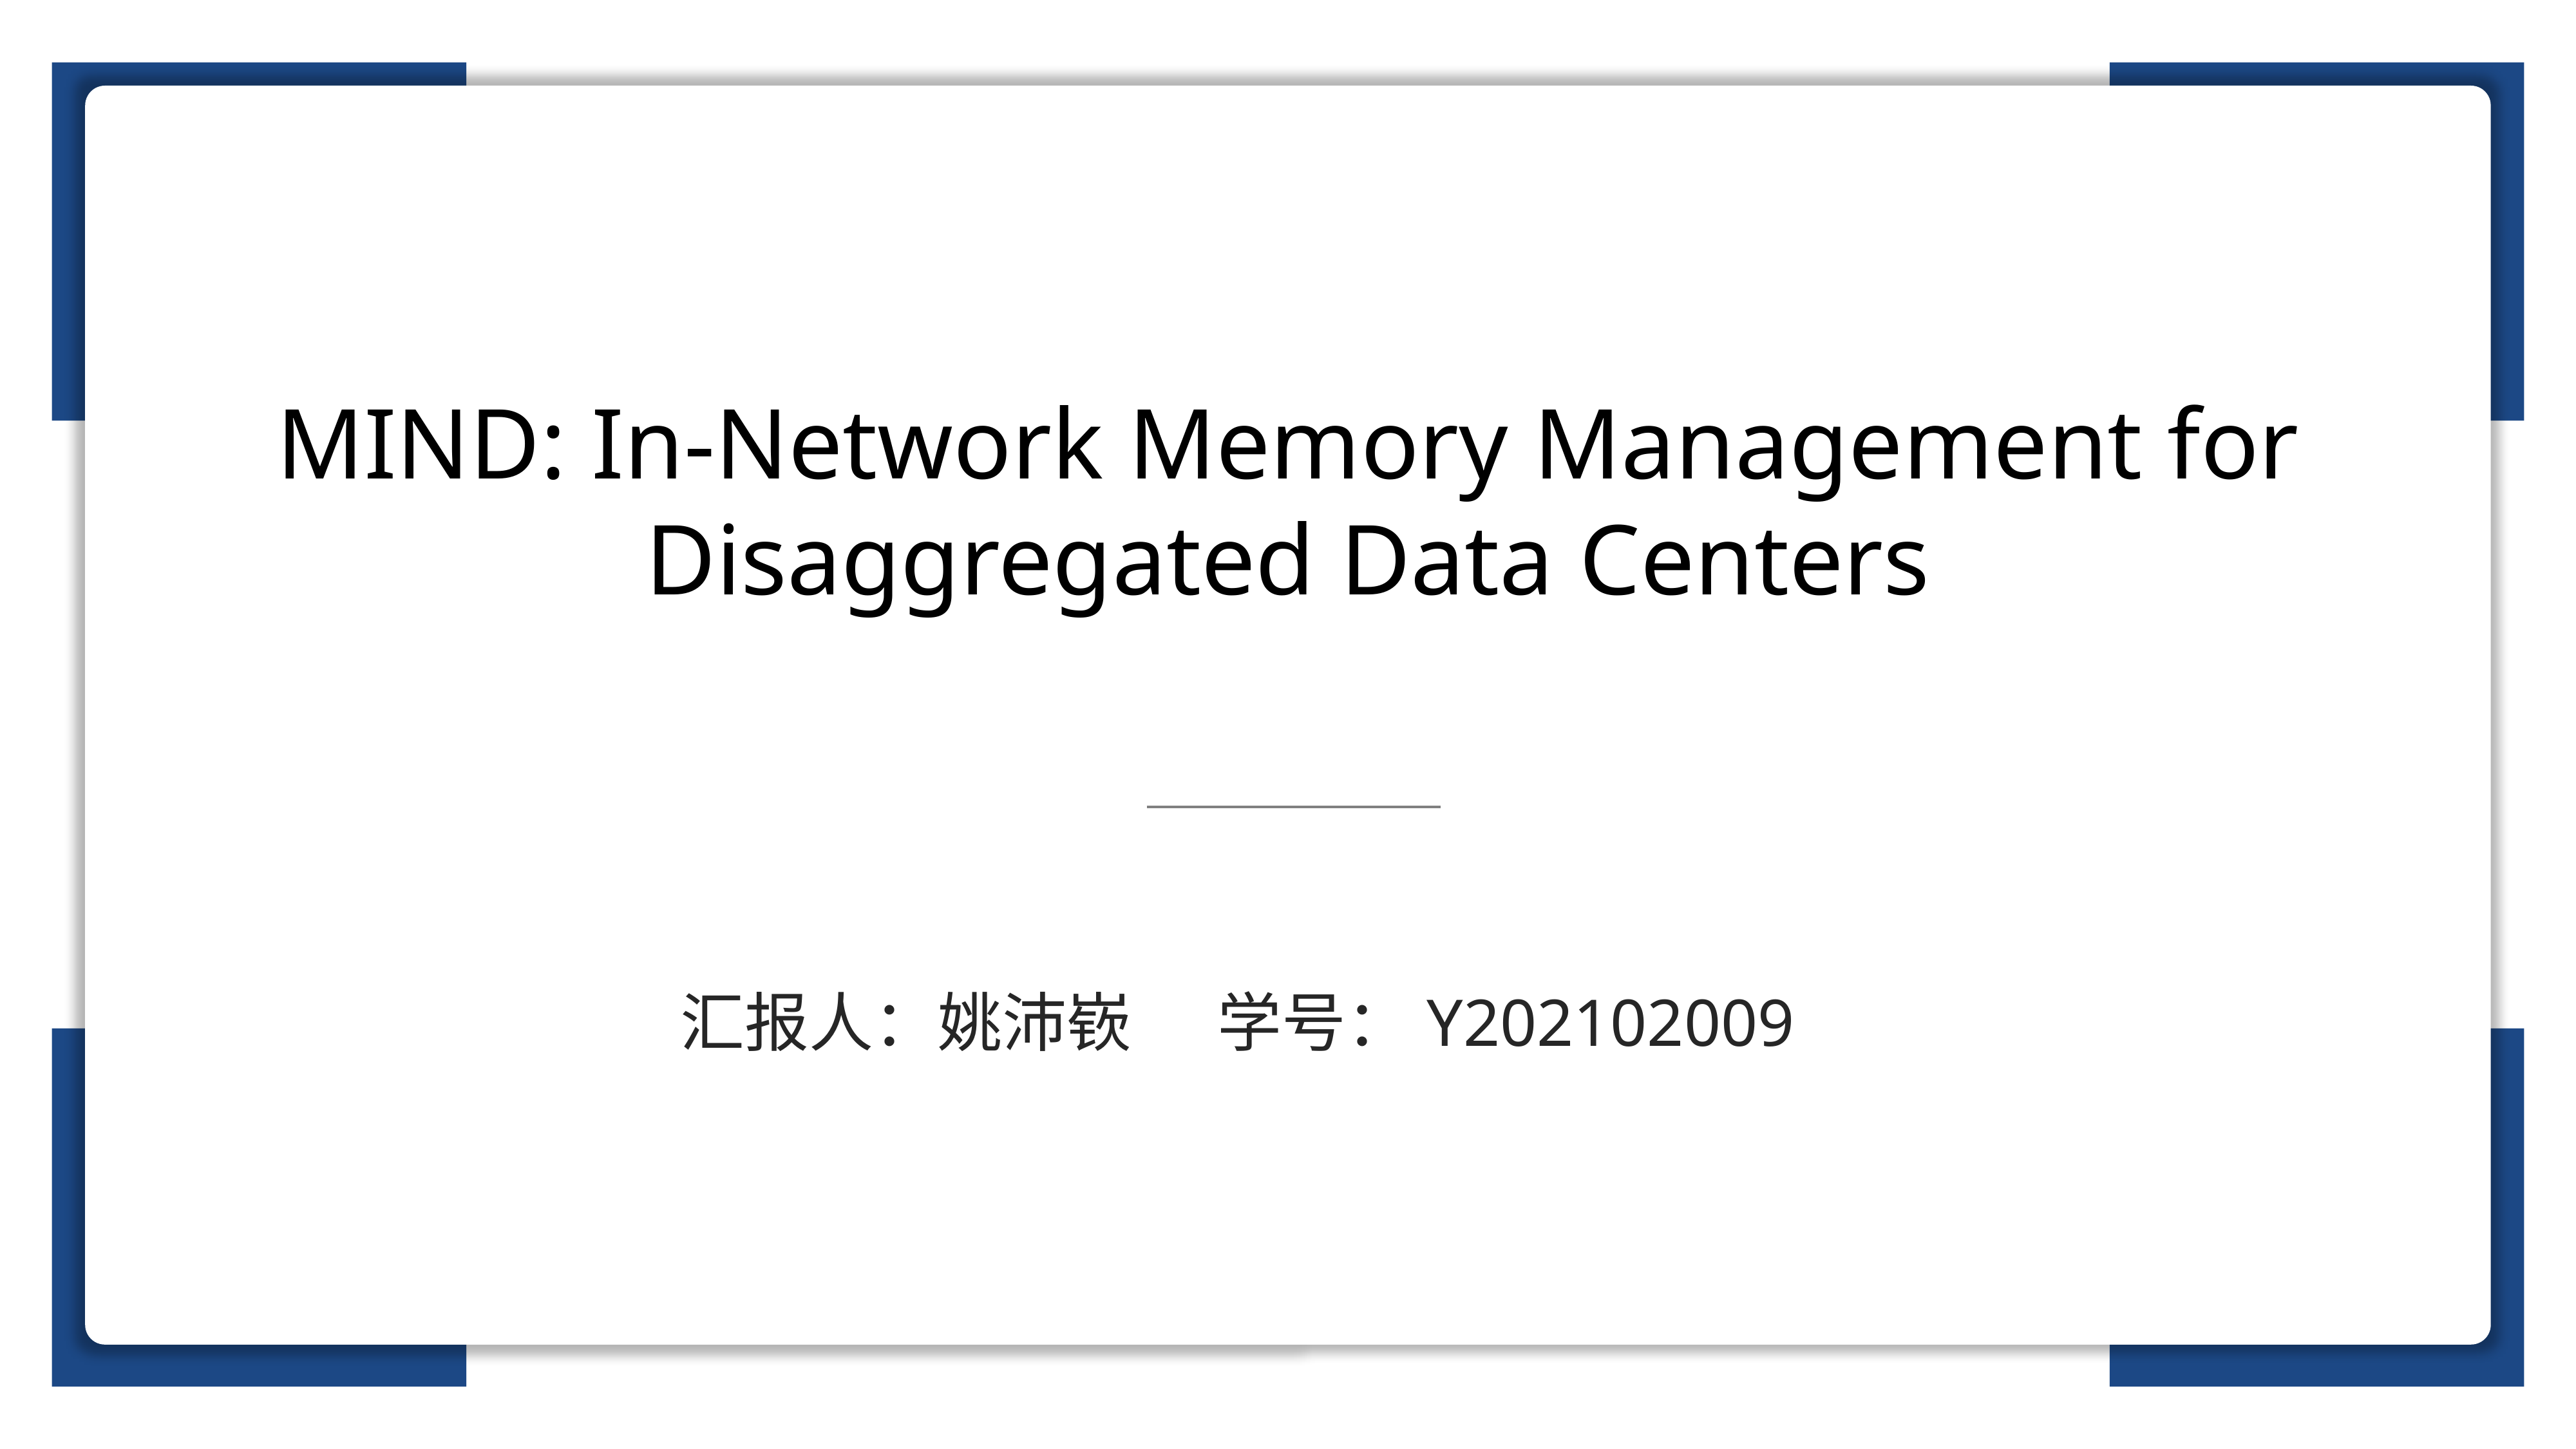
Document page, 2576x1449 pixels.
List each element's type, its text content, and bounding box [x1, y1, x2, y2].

text_box 汇报人：姚沛嵚 学号：Y202102009 [670, 976, 1917, 1064]
text_box [84, 84, 2492, 1345]
text_box MIND: In-Network Memory Management for Disaggregated Data Centers [194, 377, 2382, 620]
text_box [52, 1028, 467, 1387]
text_box [52, 62, 467, 421]
text_box [2109, 1028, 2524, 1387]
text_box [2109, 62, 2524, 421]
